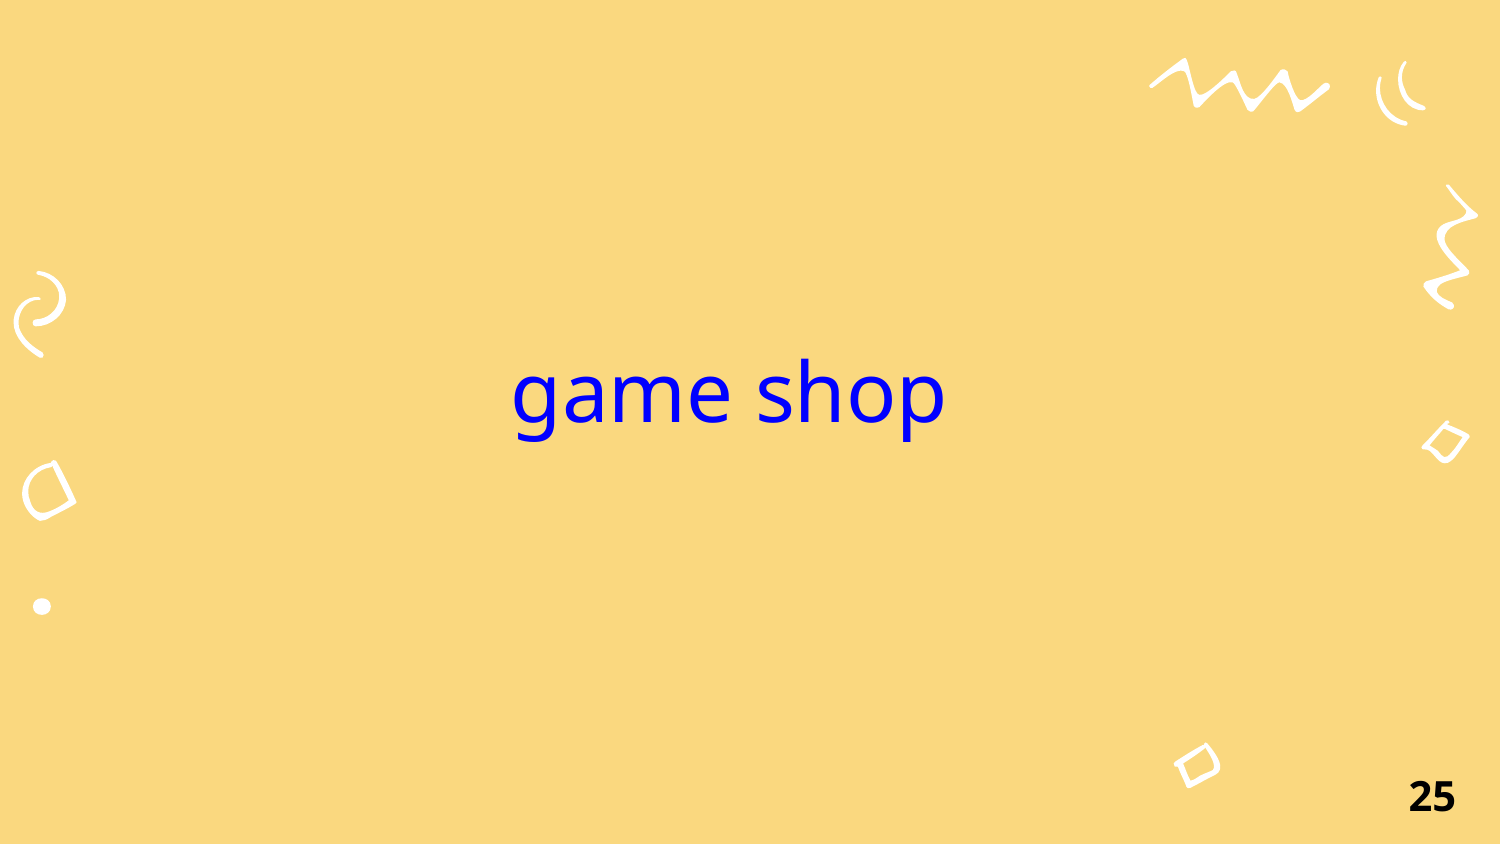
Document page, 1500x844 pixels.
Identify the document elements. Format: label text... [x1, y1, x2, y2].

slide_number ‹#› [1381, 754, 1472, 820]
title game shop [495, 324, 1214, 419]
